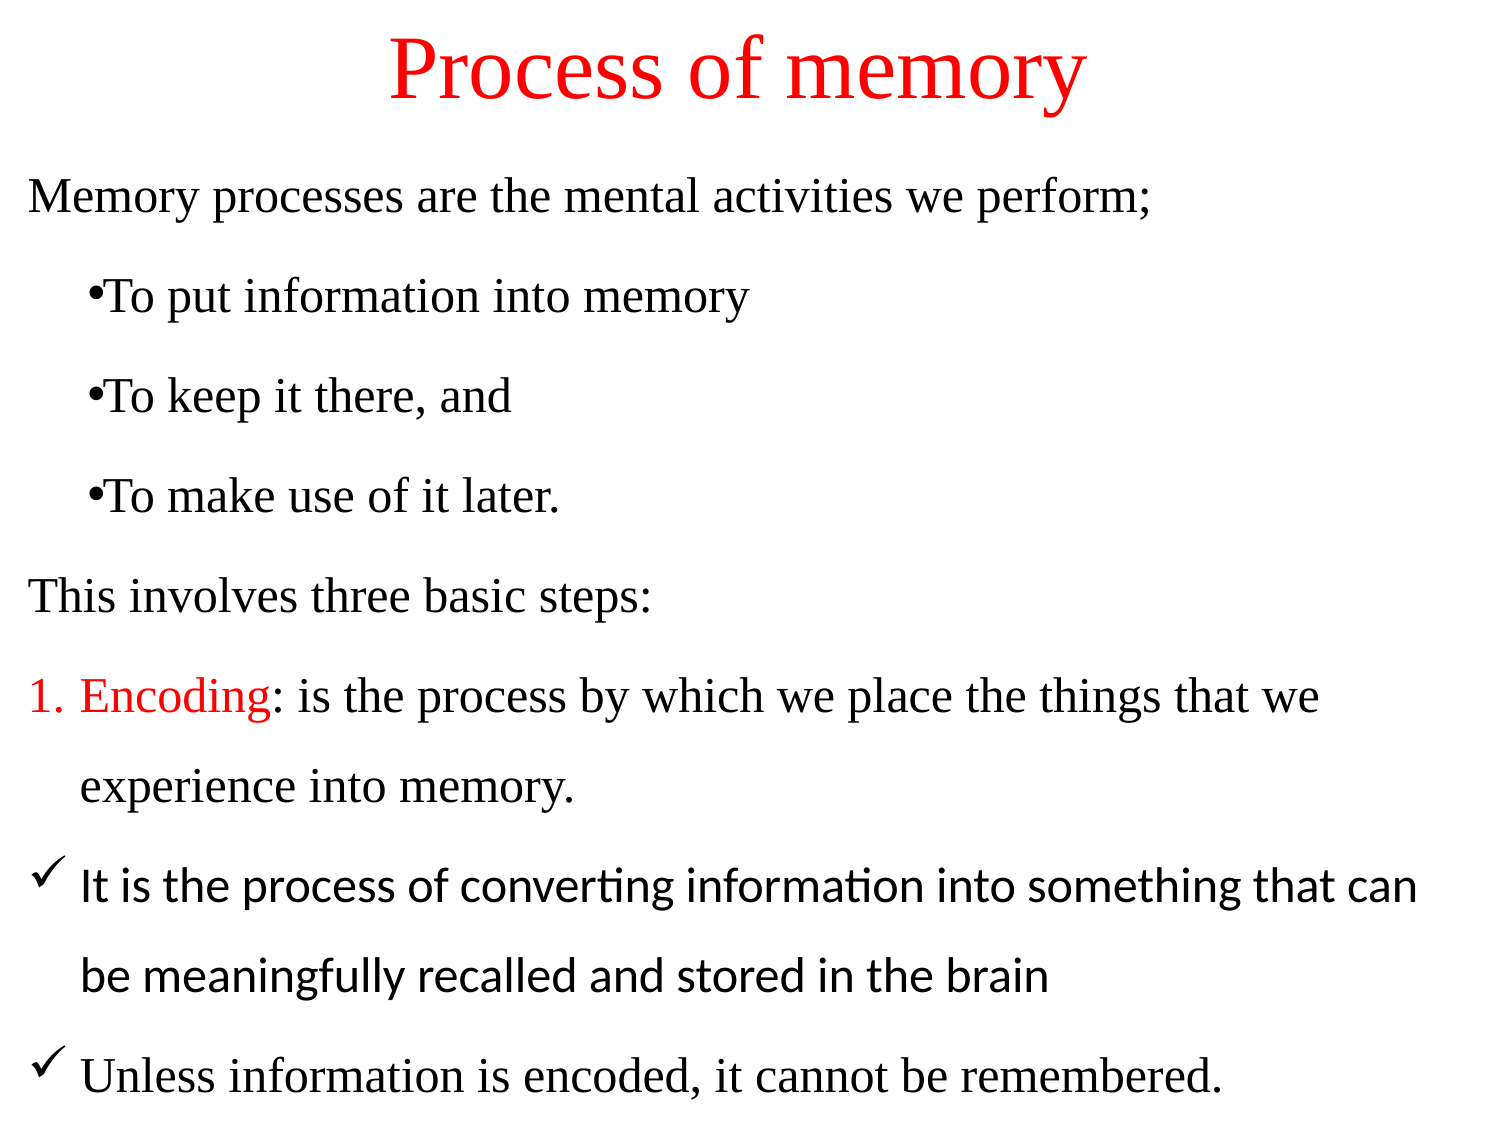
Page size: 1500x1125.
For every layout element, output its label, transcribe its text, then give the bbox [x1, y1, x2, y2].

title Process of memory [0, 0, 1500, 125]
list Memory processes are the mental activities we perform; To put information into memory To keep it there, and To make use of it later. This involves three basic steps: Encoding: is the process by which we place the things that we experience into memory. It is the process of converting information into something that can be meaningfully recalled and stored in the brain Unless information is encoded, it cannot be remembered. [12, 125, 1488, 1113]
